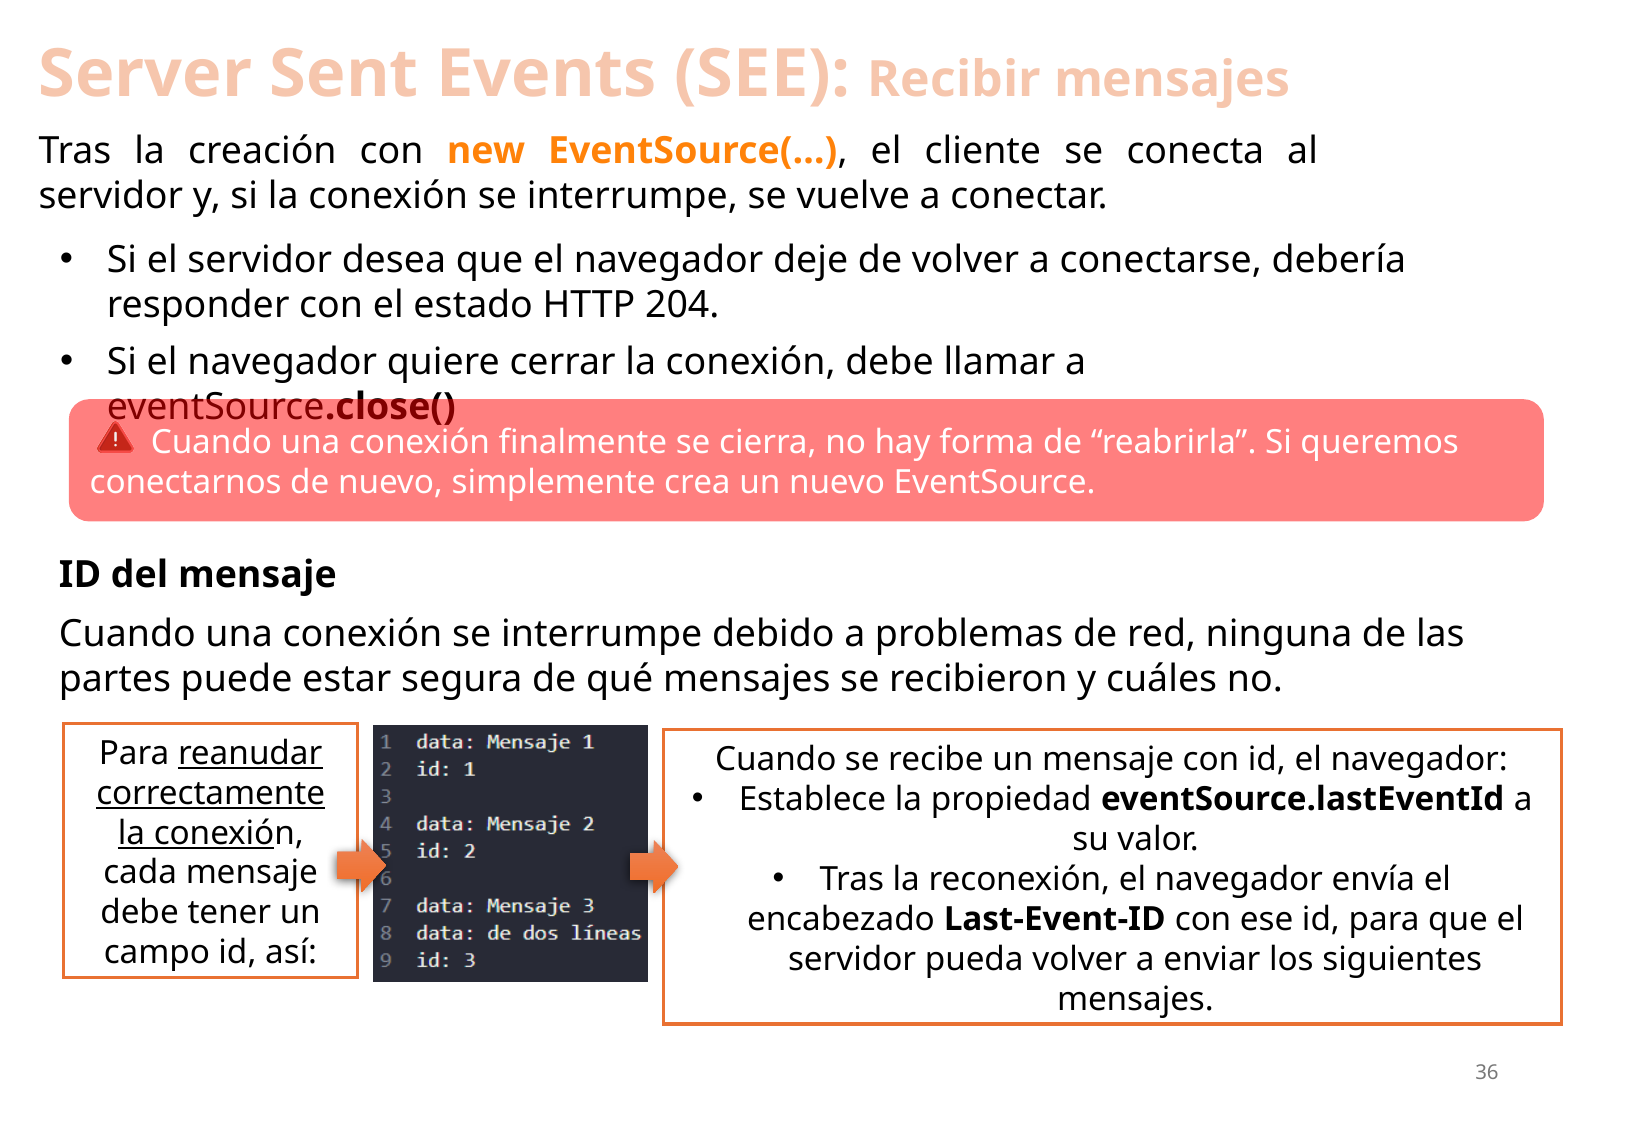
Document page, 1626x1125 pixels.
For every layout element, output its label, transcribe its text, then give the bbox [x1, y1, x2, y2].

picture [372, 725, 649, 983]
text_box Si el navegador quiere cerrar la conexión, debe llamar a eventSource.close() [45, 329, 1399, 435]
picture [96, 418, 135, 457]
text_box Tras la creación con new EventSource(…), el cliente se conecta al servidor y, si la conexión se interrumpe, se vuelve a conectar. [23, 118, 1333, 223]
text_box [337, 838, 372, 892]
text_box Cuando se recibe un mensaje con id, el navegador: Establece la propiedad eventSource.lastEventId a su valor. Tras la reconexión, el navegador envía el encabezado Last-Event-ID con ese id, para que el servidor pueda volver a enviar los siguientes mensajes. [662, 728, 1563, 1026]
text_box Para reanudar correctamente la conexión, cada mensaje debe tener un campo id, así: [62, 722, 359, 979]
text_box Cuando una conexión se interrumpe debido a problemas de red, ninguna de las partes puede estar segura de qué mensajes se recibieron y cuáles no. [44, 601, 1544, 706]
text_box Server Sent Events (SEE): Recibir mensajes [23, 22, 1352, 117]
text_box ID del mensaje [44, 542, 857, 601]
text_box Si el servidor desea que el navegador deje de volver a conectarse, debería responder con el estado HTTP 204. [45, 227, 1568, 332]
text_box [649, 840, 679, 894]
slide_number 36 [1147, 1042, 1514, 1103]
text_box Cuando una conexión finalmente se cierra, no hay forma de “reabrirla”. Si queremos conectarnos de nuevo, simplemente crea un nuevo EventSource. [68, 399, 1544, 522]
